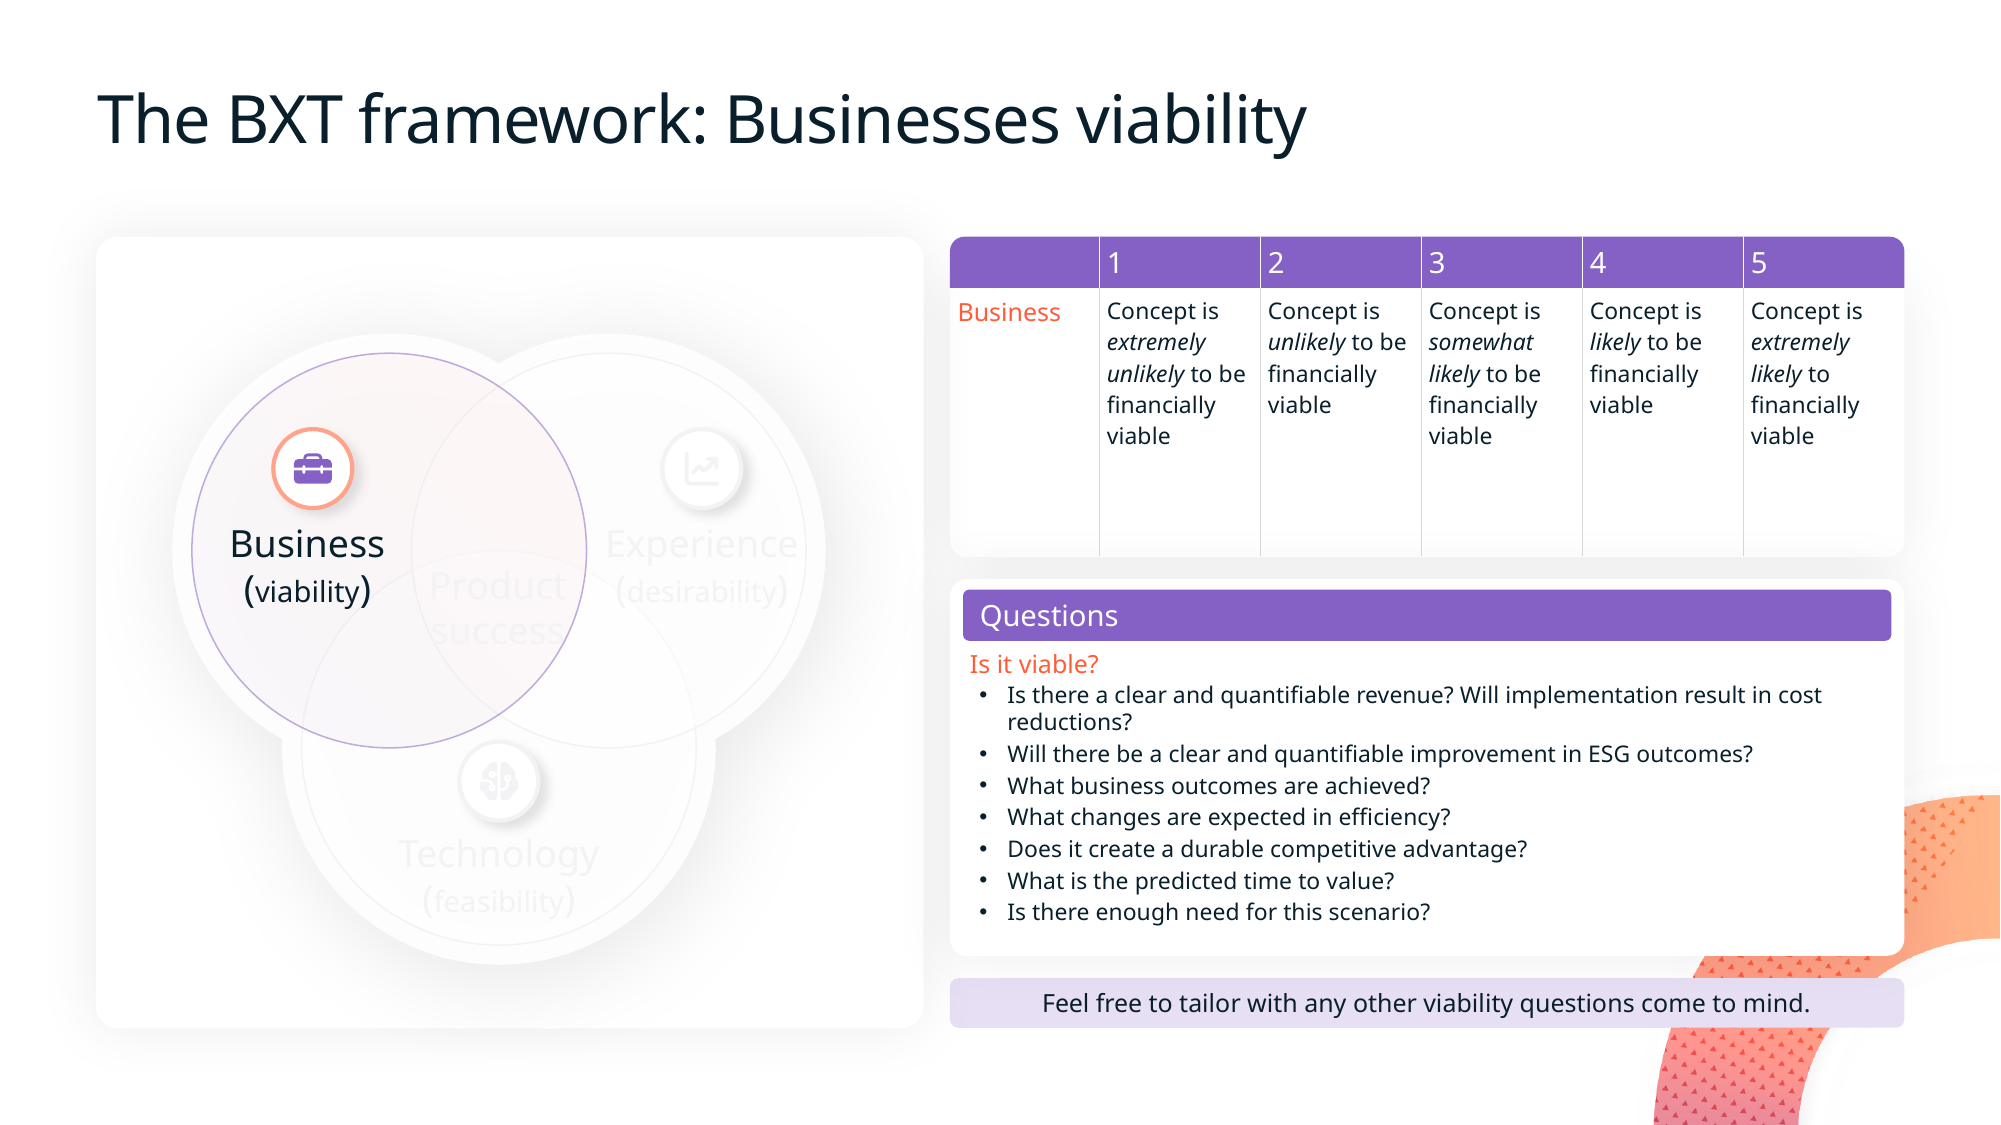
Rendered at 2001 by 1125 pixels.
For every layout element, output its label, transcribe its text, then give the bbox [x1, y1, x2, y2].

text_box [171, 333, 826, 965]
table_header 2 [1261, 237, 1421, 288]
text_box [949, 578, 1905, 957]
table_cell Concept is extremely likely to financially viable [1744, 288, 1904, 556]
table_header [950, 237, 1099, 288]
text_box Feel free to tailor with any other viability questions come to mind. [949, 978, 1566, 1028]
picture [1566, 577, 2000, 1125]
table_cell Business [950, 288, 1099, 556]
table_cell Concept is somewhat likely to be financially viable [1422, 288, 1582, 556]
table_cell Concept is likely to be financially viable [1583, 288, 1743, 556]
text_box [95, 235, 925, 1030]
table_header 5 [1744, 237, 1904, 288]
table_header 1 [1100, 237, 1260, 288]
table_cell Concept is extremely unlikely to be financially viable [1100, 288, 1260, 556]
table_header 4 [1583, 237, 1743, 288]
table_header 3 [1422, 237, 1582, 288]
table_cell Concept is unlikely to be financially viable [1261, 288, 1421, 556]
title The BXT framework: Businesses viability [97, 69, 1903, 166]
